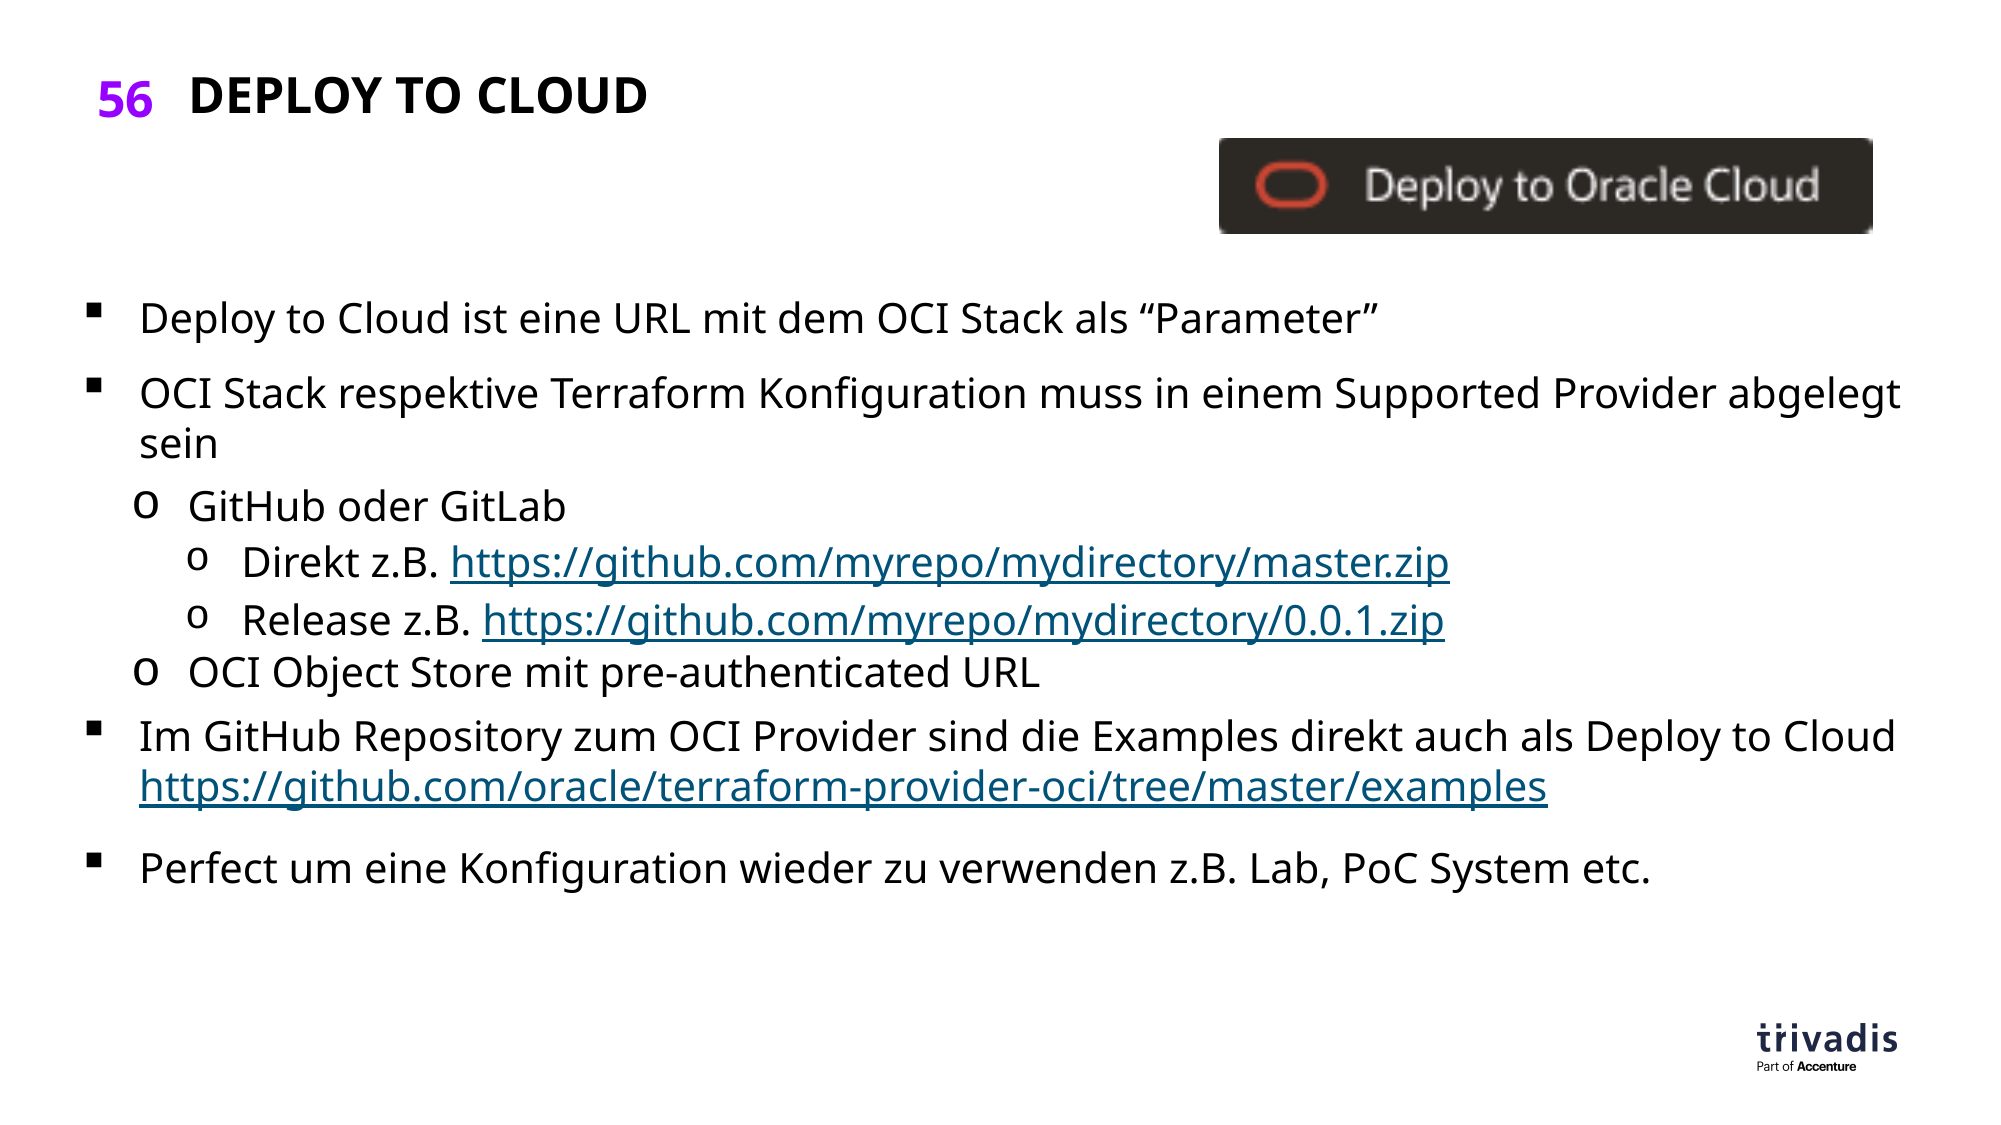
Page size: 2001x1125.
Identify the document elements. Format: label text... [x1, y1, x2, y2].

title Deploy to Cloud [170, 63, 1933, 136]
list Deploy to Cloud ist eine URL mit dem OCI Stack als “Parameter” OCI Stack respektive Terraform Konfiguration muss in einem Supported Provider abgelegt sein GitHub oder GitLab Direkt z.B. https://github.com/myrepo/mydirectory/master.zip Release z.B. https://github.com/myrepo/mydirectory/0.0.1.zip OCI Object Store mit pre-authenticated URL Im GitHub Repository zum OCI Provider sind die Examples direkt auch als Deploy to Cloud https://github.com/oracle/terraform-provider-oci/tree/master/examples Perfect um eine Konfiguration wieder zu verwenden z.B. Lab, PoC System etc. [65, 284, 1933, 1062]
picture [1219, 138, 1873, 234]
picture [1757, 1062, 1897, 1071]
